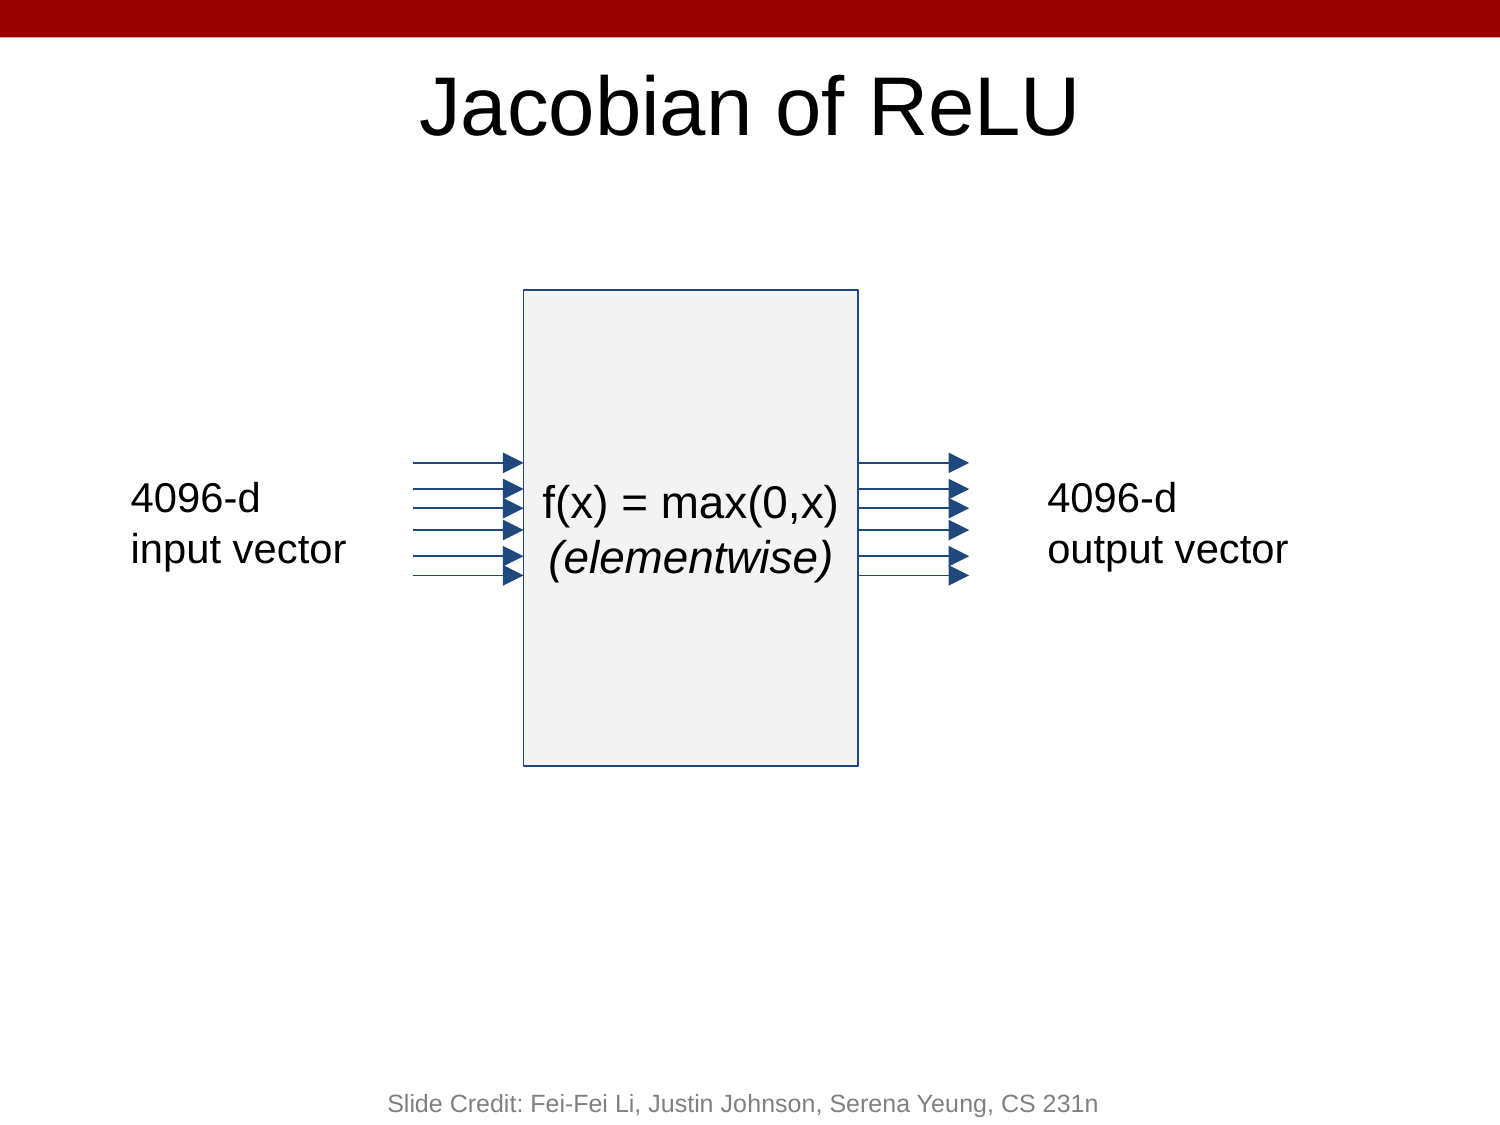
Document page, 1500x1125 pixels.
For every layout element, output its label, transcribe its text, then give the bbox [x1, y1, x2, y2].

title Jacobian of ReLU [50, 37, 1450, 163]
text_box 4096-d output vector [1032, 456, 1342, 534]
text_box f(x) = max(0,x) (elementwise) [523, 290, 859, 767]
text_box 4096-d input vector [115, 456, 515, 534]
text_box Slide Credit: Fei-Fei Li, Justin Johnson, Serena Yeung, CS 231n [299, 1049, 1188, 1125]
